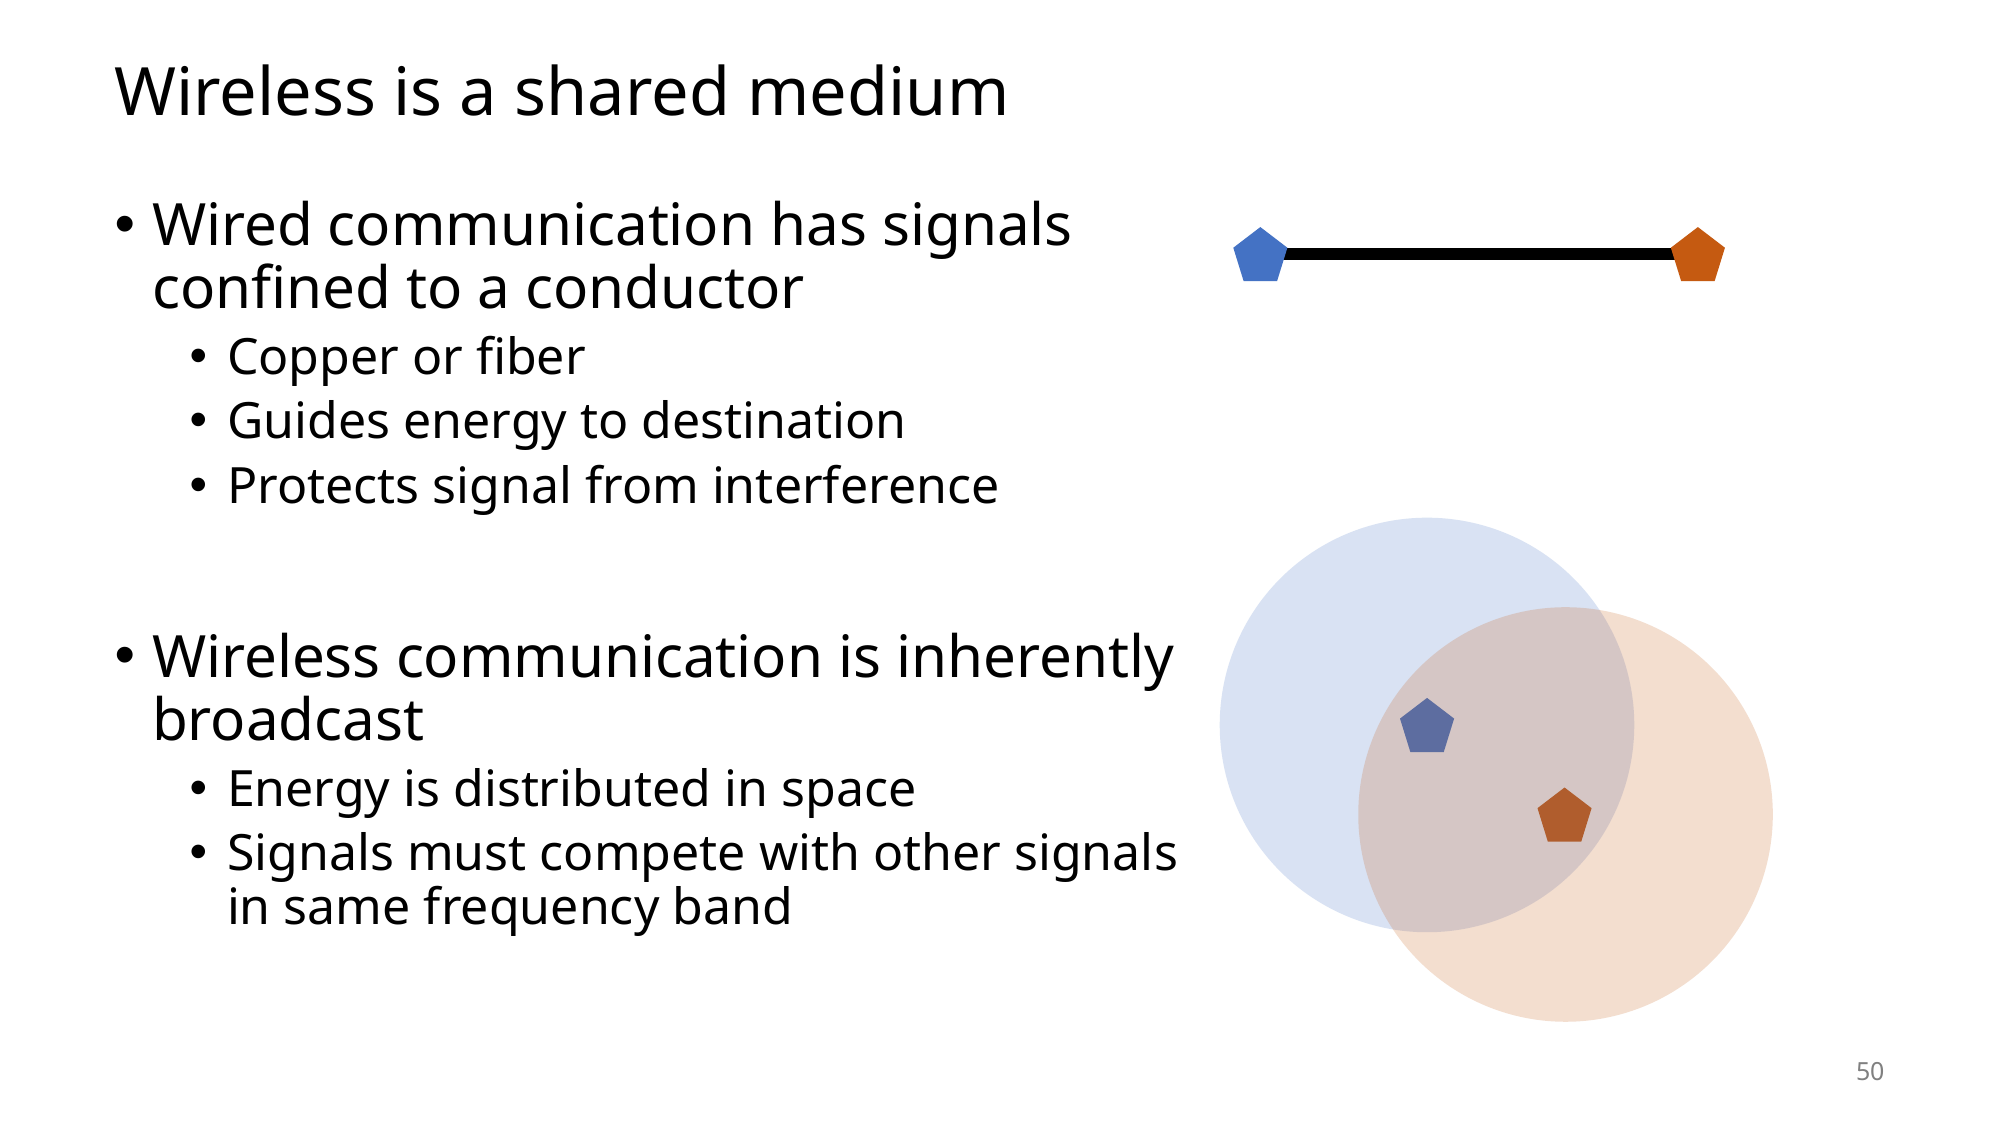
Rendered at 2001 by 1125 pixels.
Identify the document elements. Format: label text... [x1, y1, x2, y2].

title Wireless is a shared medium [99, 37, 1900, 150]
text_box [1357, 606, 1774, 1023]
text_box [1218, 516, 1601, 931]
text_box [1669, 225, 1727, 283]
slide_number 50 [1749, 1042, 1900, 1103]
list Wired communication has signals confined to a conductor Copper or fiber Guides energy to destination Protects signal from interference Wireless communication is inherently broadcast Energy is distributed in space Signals must compete with other signals in same frequency band [99, 187, 1221, 1013]
text_box [1232, 225, 1289, 283]
